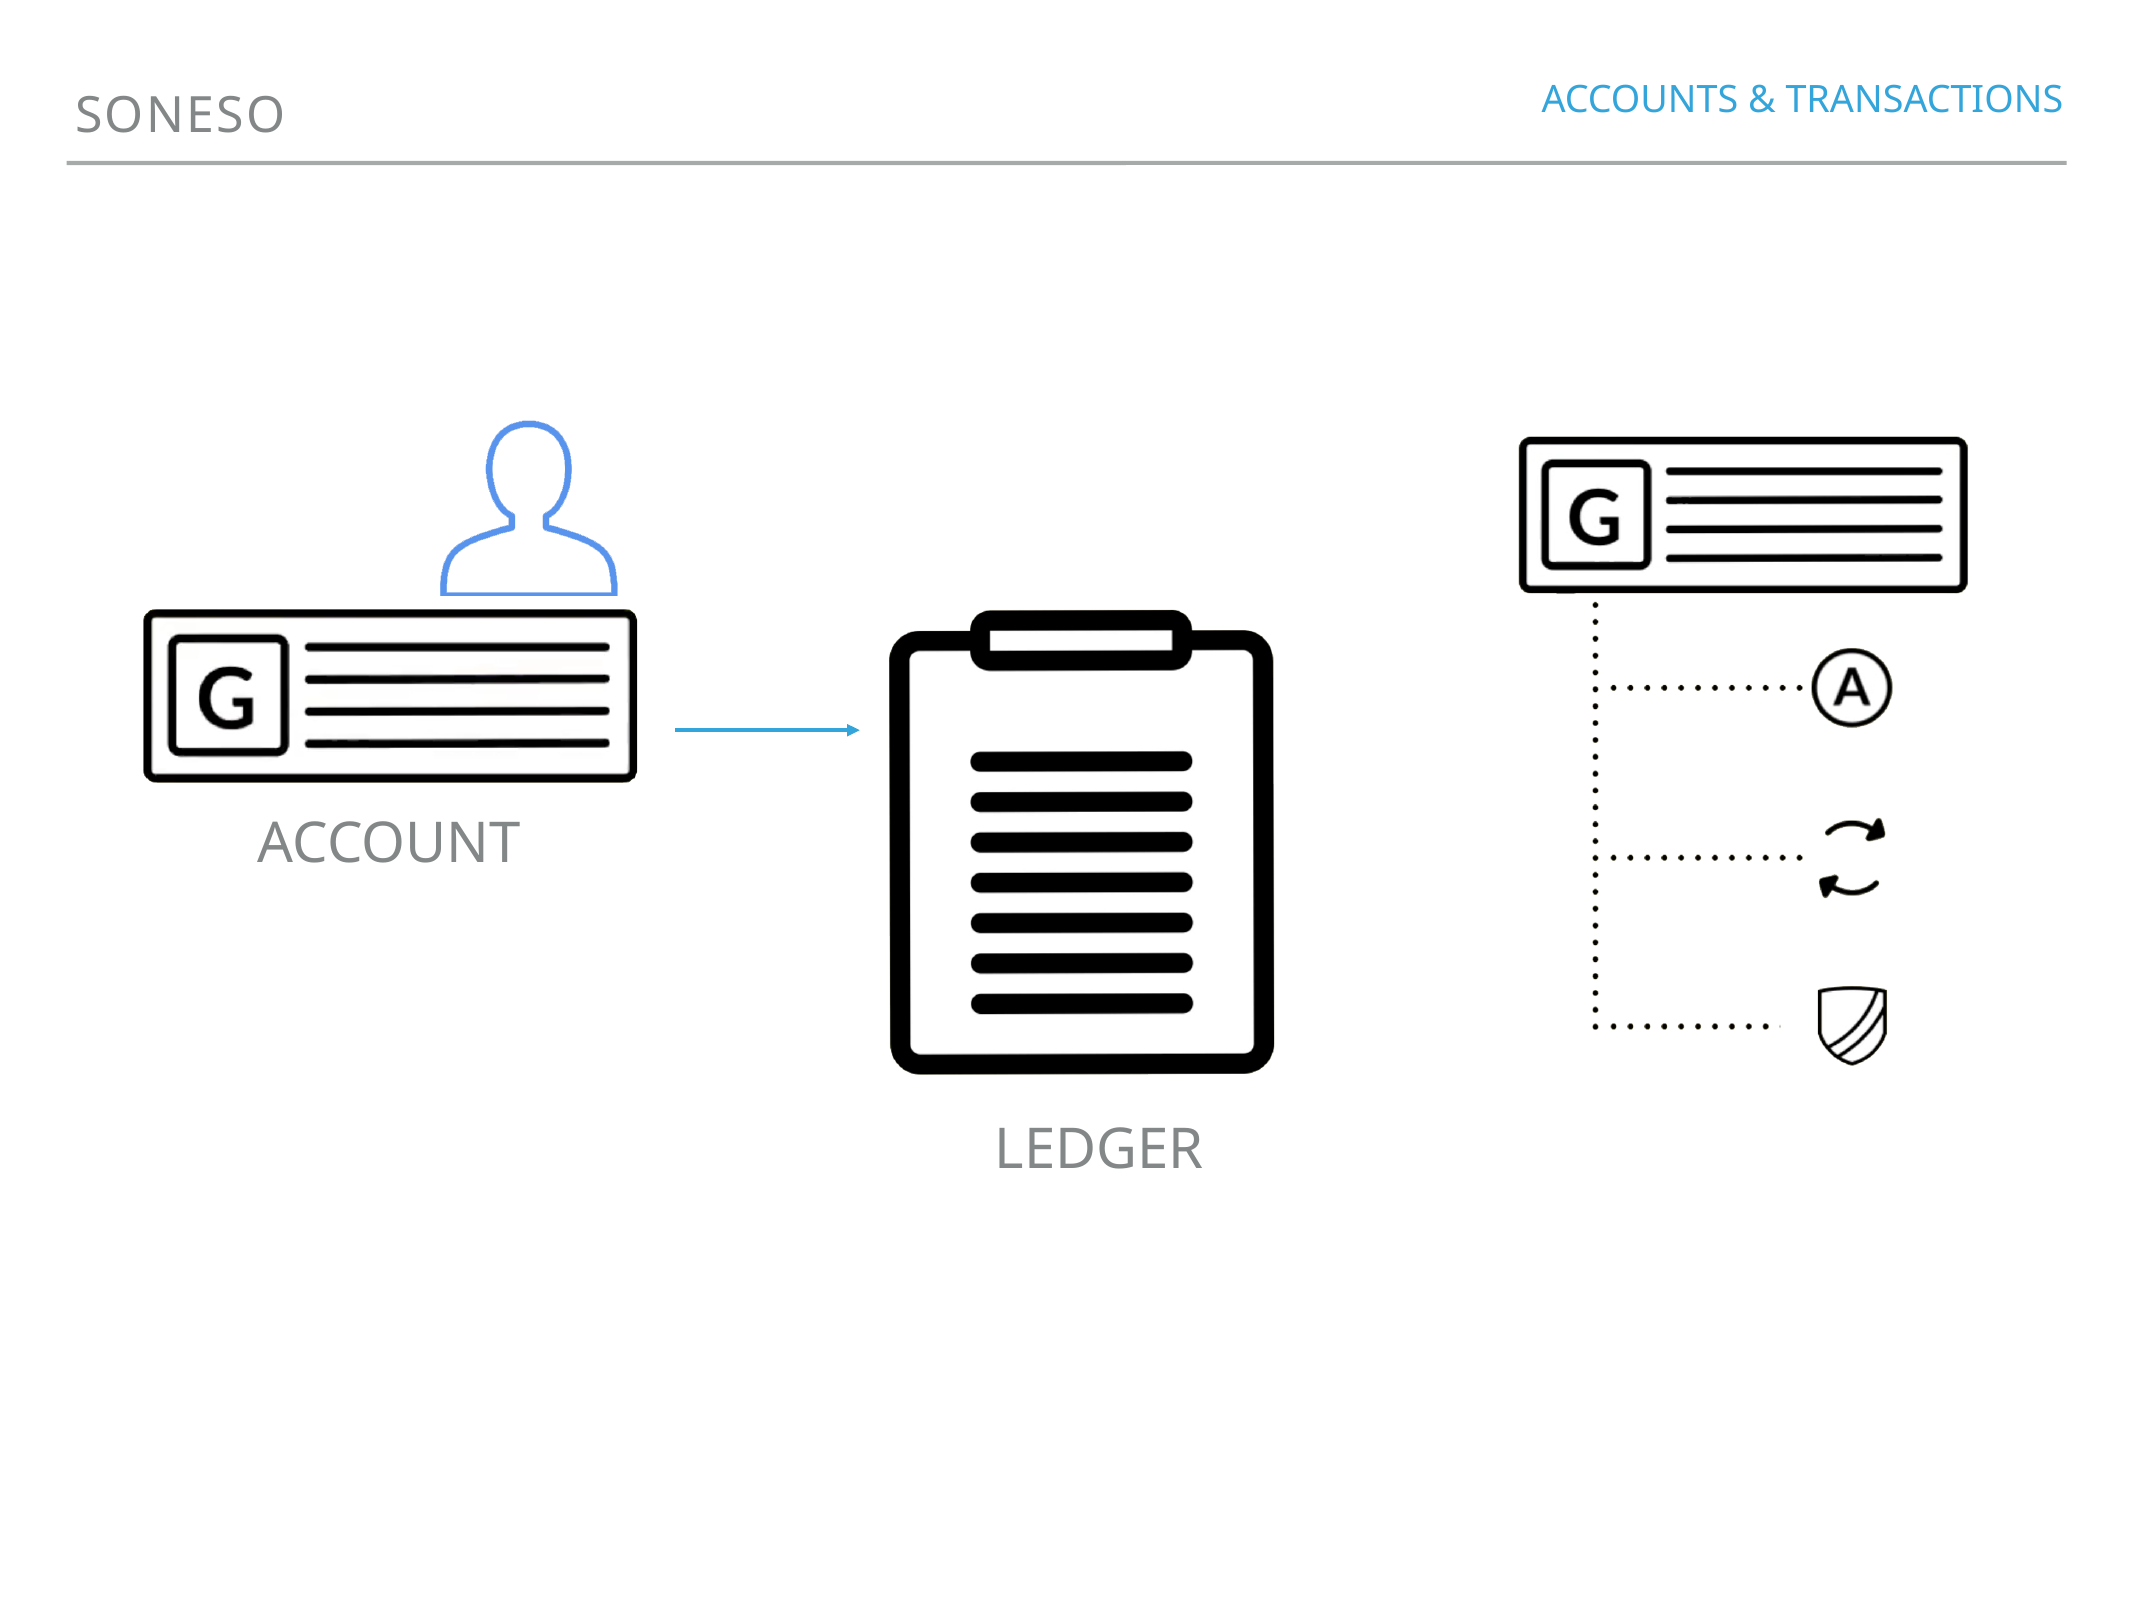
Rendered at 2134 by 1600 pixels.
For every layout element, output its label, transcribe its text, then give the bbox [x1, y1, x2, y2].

picture [887, 607, 1276, 1076]
text_box LEDGER [832, 1117, 1366, 1193]
text_box [675, 724, 860, 737]
picture [131, 407, 648, 796]
text_box ACCOUNT [122, 811, 656, 887]
list SONESO [66, 74, 1901, 151]
picture [1515, 431, 1971, 1072]
text_box Accounts & Transactions [1514, 74, 2091, 150]
